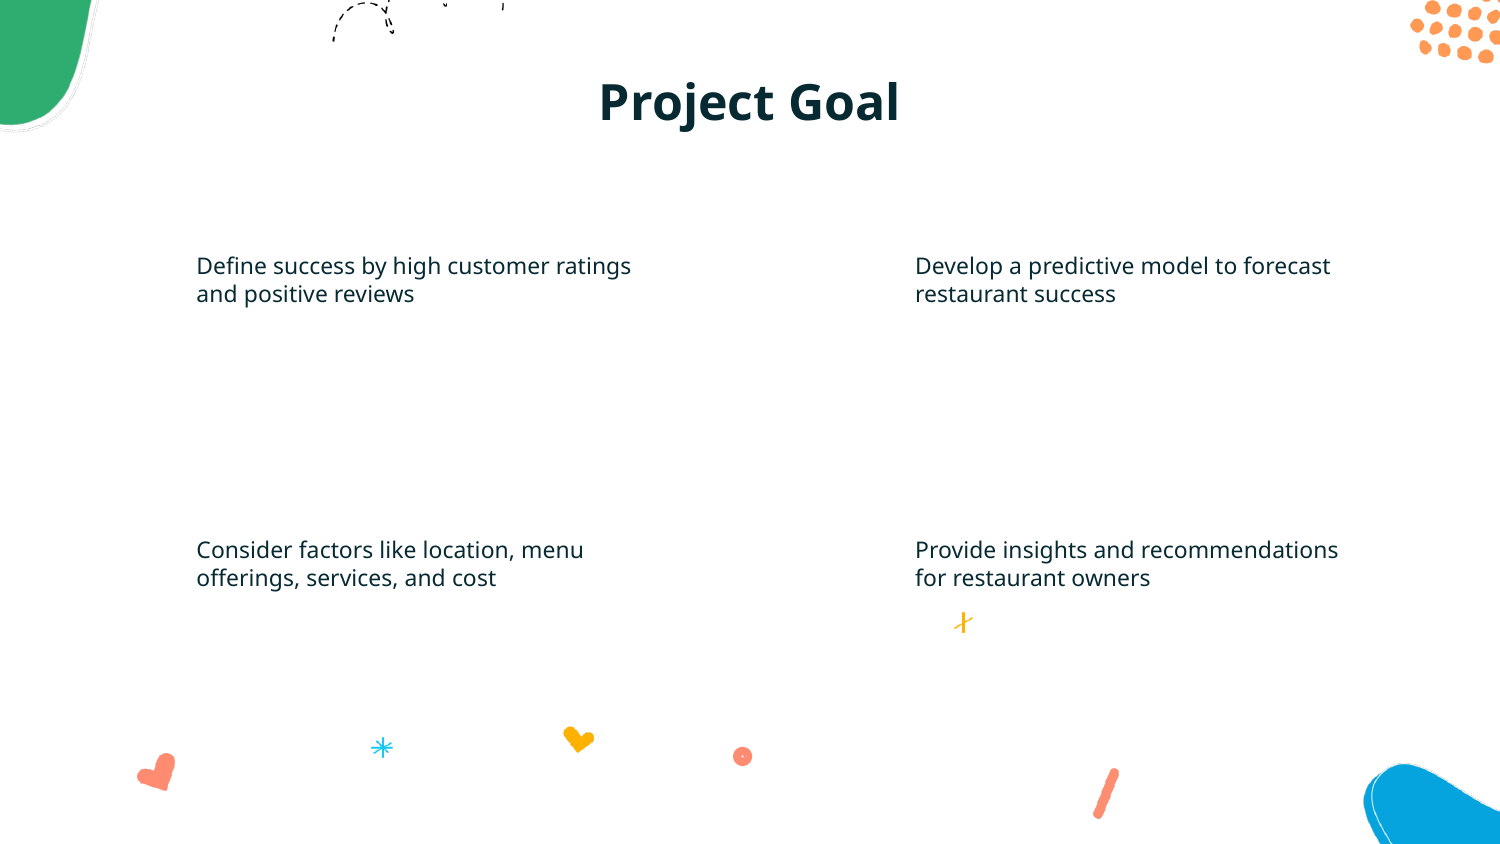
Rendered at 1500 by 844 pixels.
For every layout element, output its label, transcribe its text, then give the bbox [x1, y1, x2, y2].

subtitle Provide insights and recommendations for restaurant owners [900, 520, 1373, 735]
picture [1406, 0, 1500, 66]
subtitle Develop a predictive model to forecast restaurant success [900, 236, 1373, 451]
picture [1093, 768, 1119, 819]
picture [0, 0, 204, 165]
subtitle Define success by high customer ratings and positive reviews [181, 236, 655, 451]
picture [371, 737, 393, 758]
picture [137, 752, 175, 791]
picture [1300, 601, 1500, 844]
title Project Goal [204, 65, 1296, 136]
picture [332, 0, 504, 42]
subtitle Consider factors like location, menu offerings, services, and cost [181, 520, 655, 735]
picture [563, 735, 594, 753]
